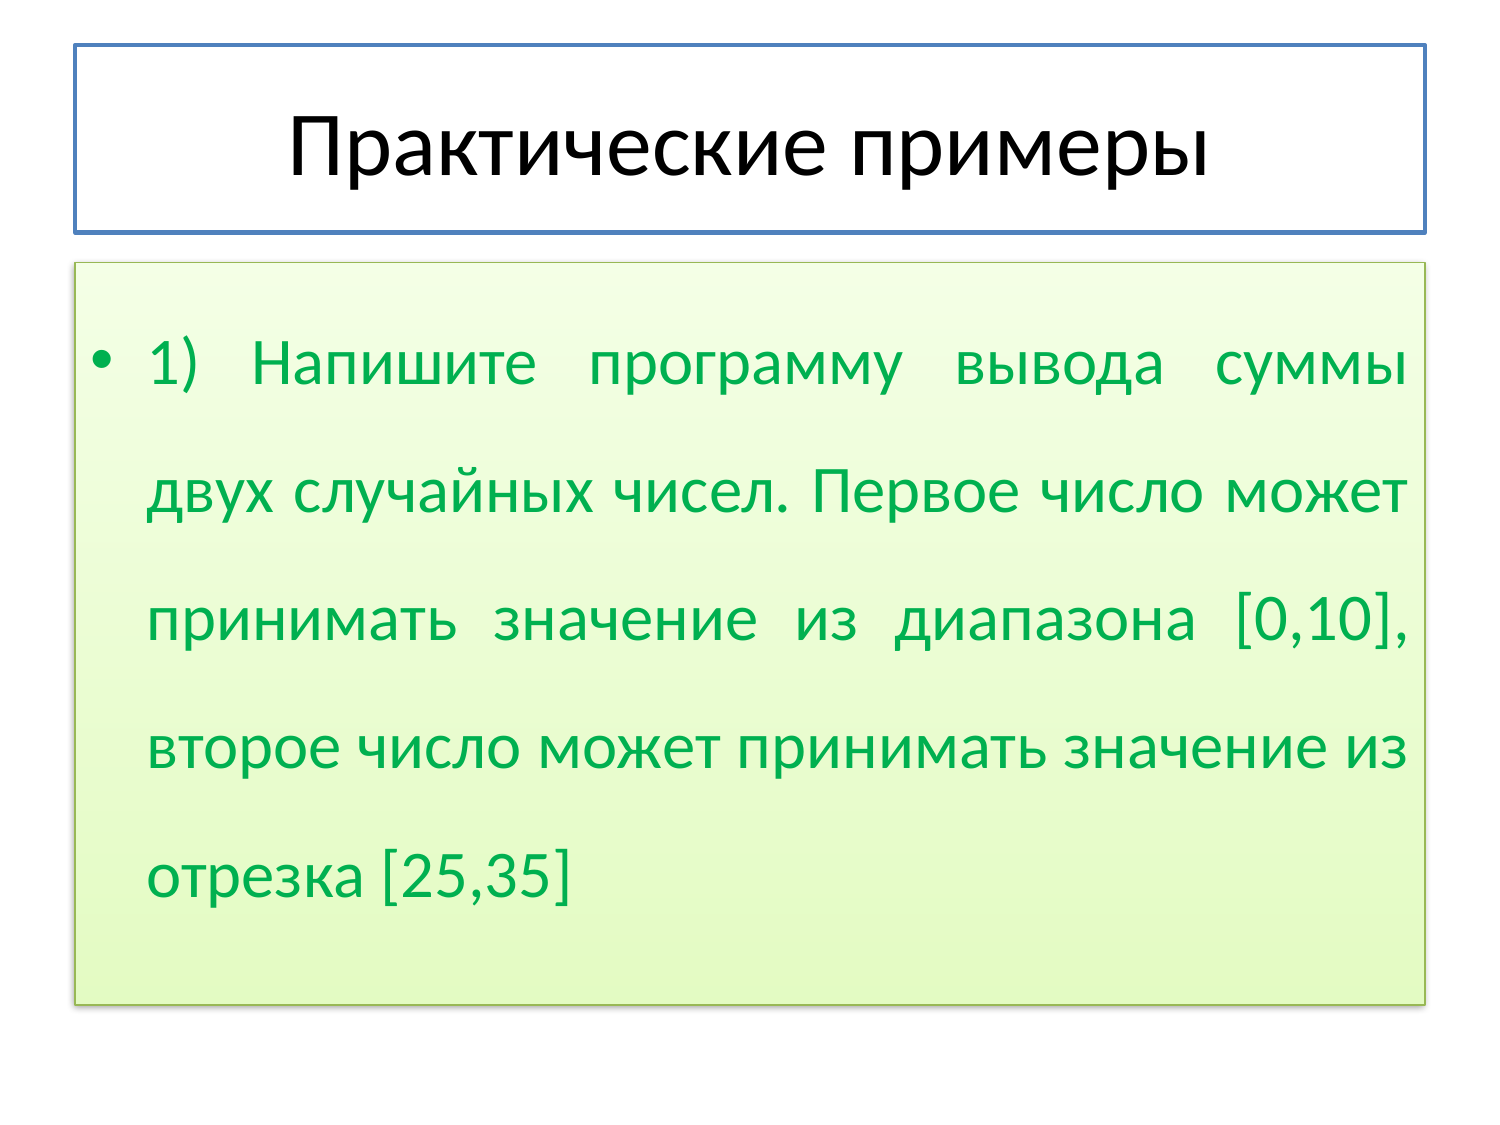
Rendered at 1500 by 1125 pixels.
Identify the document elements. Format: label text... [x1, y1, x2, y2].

list 1) Напишите программу вывода суммы двух случайных чисел. Первое число может принимать значение из диапазона [0,10], второе число может принимать значение из отрезка [25,35] [74, 262, 1426, 1006]
title Практические примеры [73, 43, 1427, 235]
